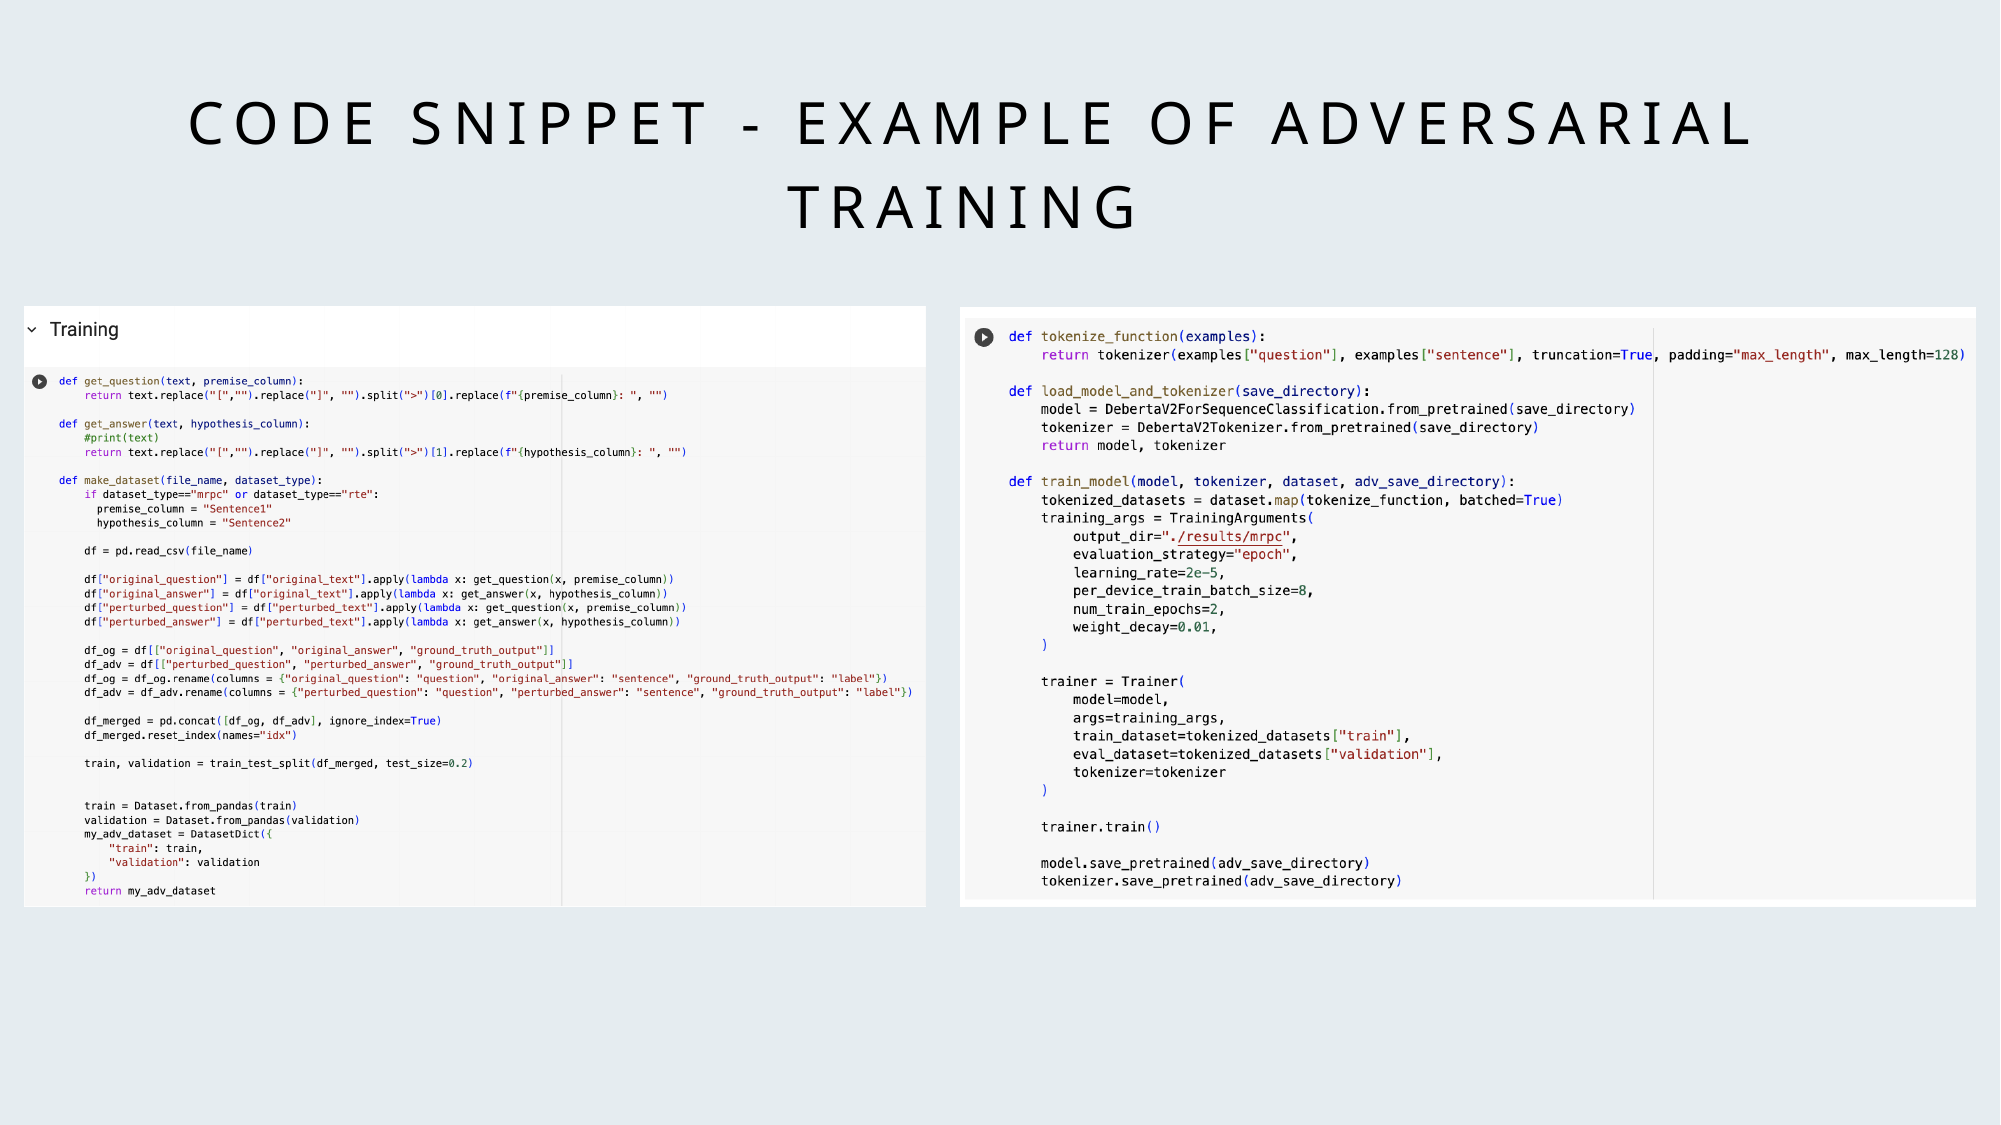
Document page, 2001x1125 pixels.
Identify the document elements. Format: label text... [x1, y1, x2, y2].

title Code Snippet - EXAMPLE of Adversarial training [7, 48, 1943, 264]
picture [24, 306, 926, 907]
picture [960, 307, 1976, 907]
